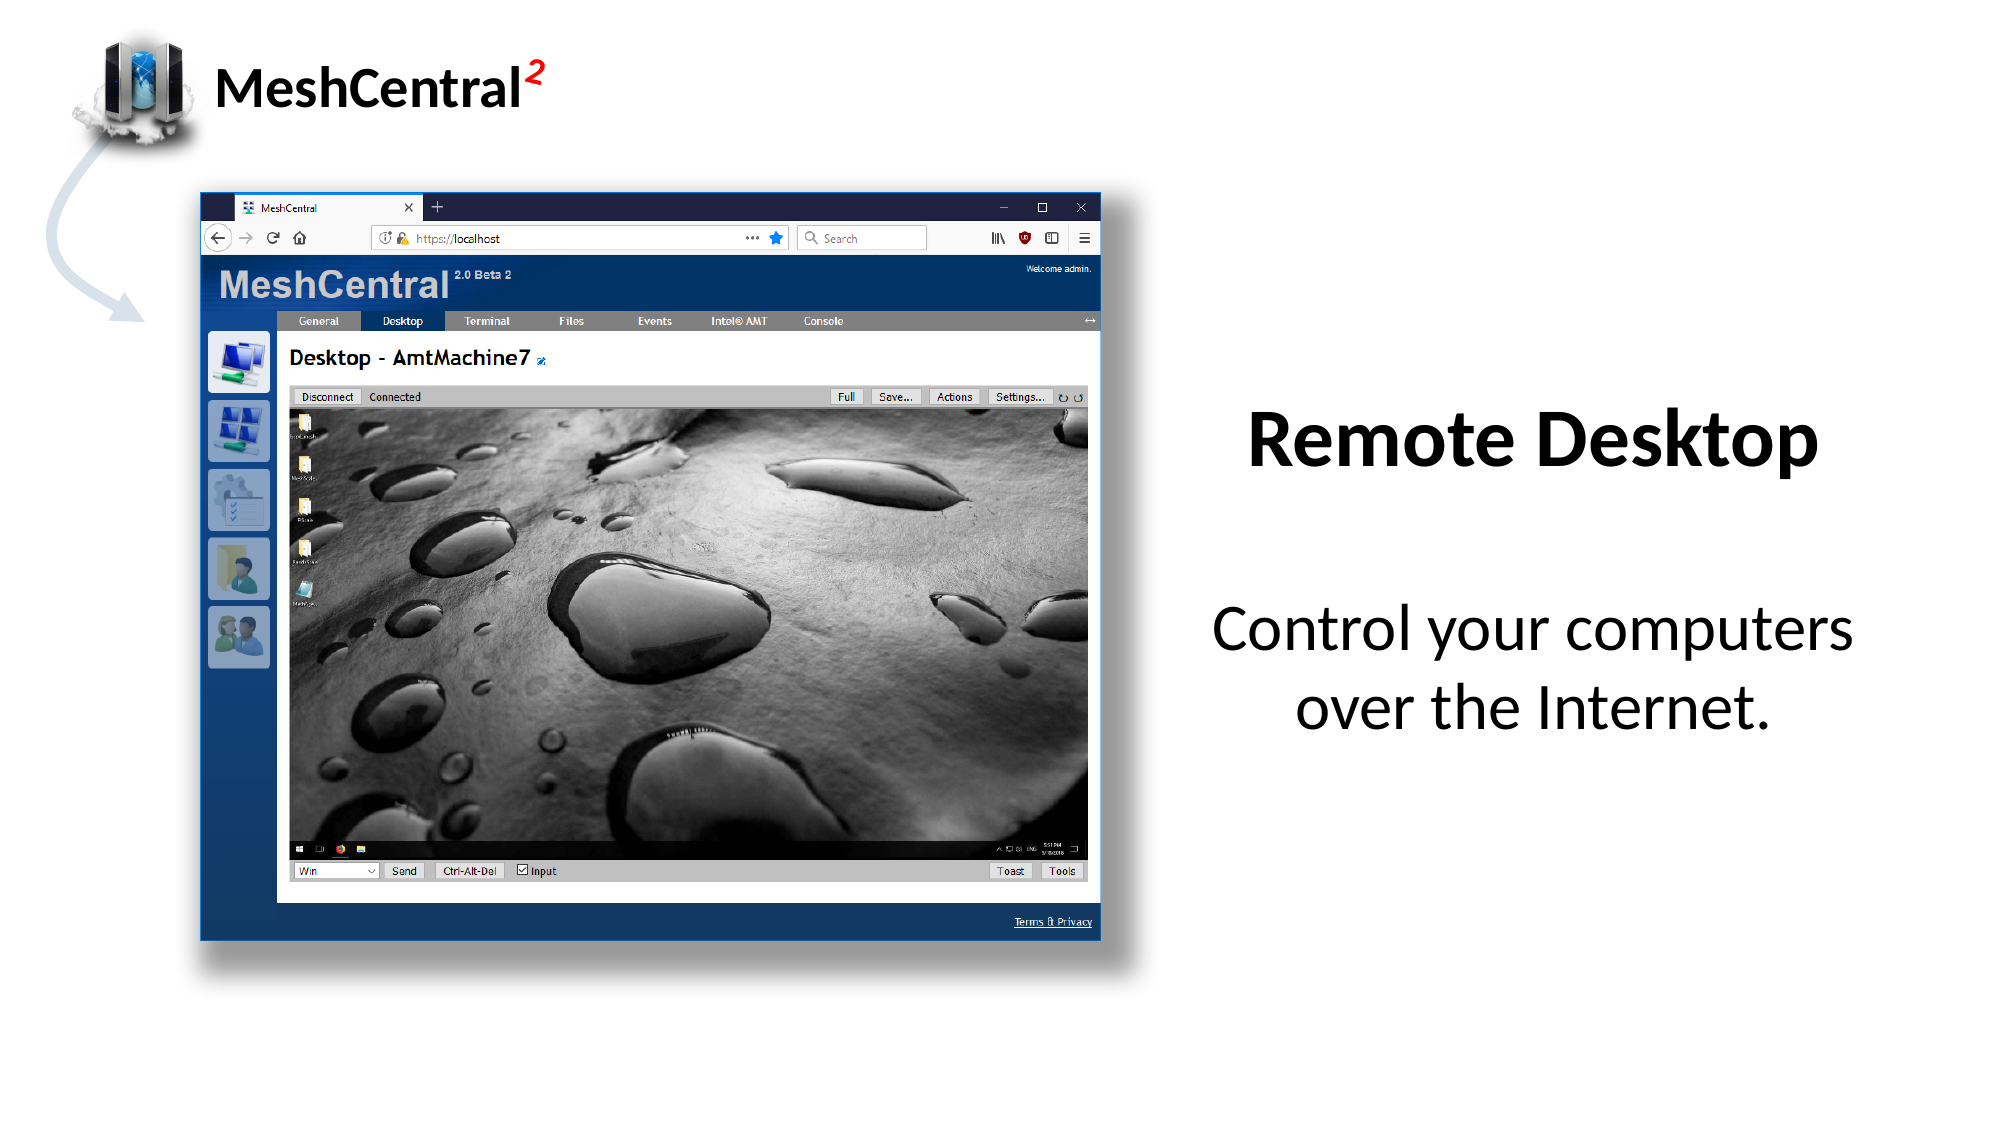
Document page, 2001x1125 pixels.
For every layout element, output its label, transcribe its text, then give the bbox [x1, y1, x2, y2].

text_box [51, 11, 562, 323]
text_box Remote Desktop Control your computers over the Internet. [1197, 376, 1871, 751]
picture [200, 192, 1101, 942]
